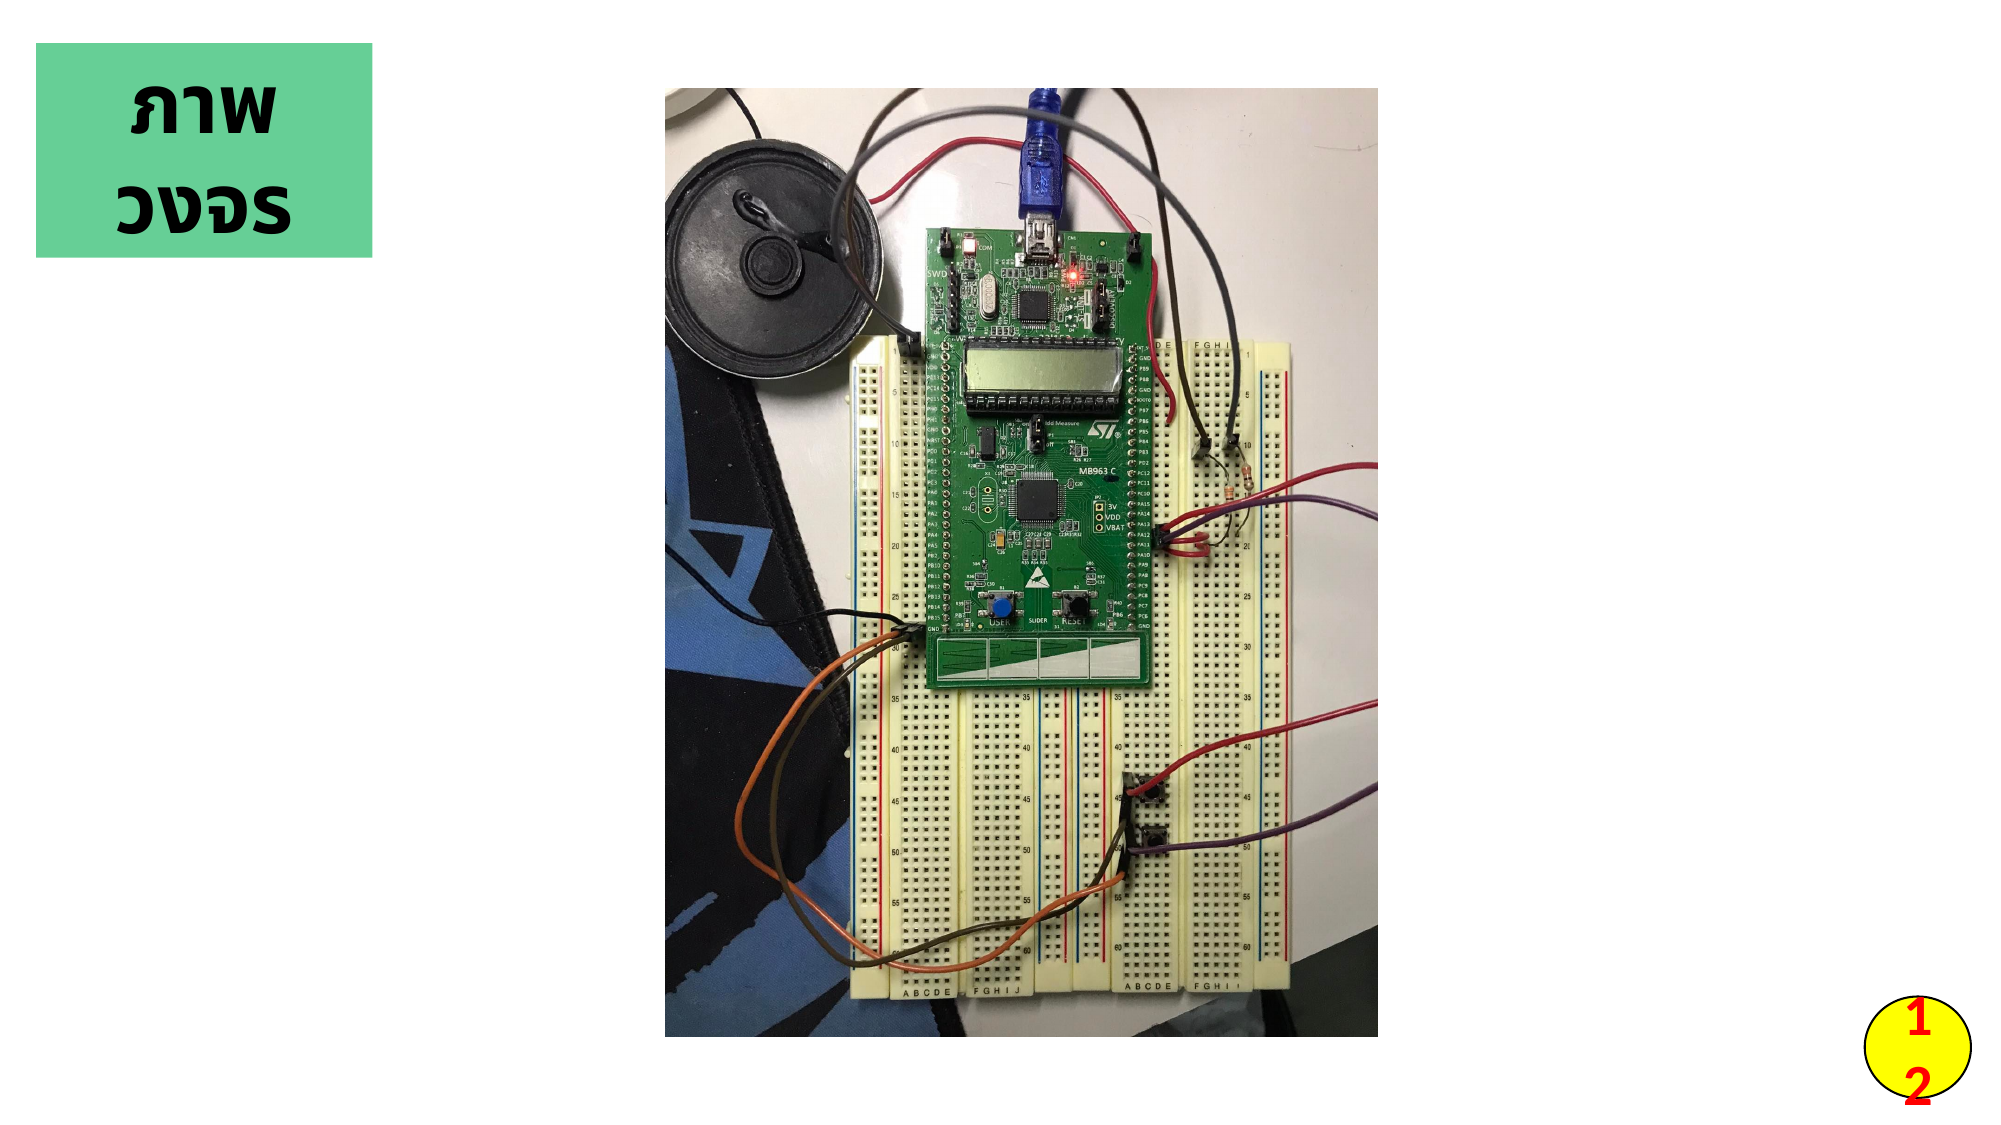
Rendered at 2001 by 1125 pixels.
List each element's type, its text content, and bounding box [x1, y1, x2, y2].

picture [665, 88, 1378, 1037]
text_box 12 [1863, 995, 1972, 1099]
text_box ภาพวงจร [36, 43, 373, 258]
